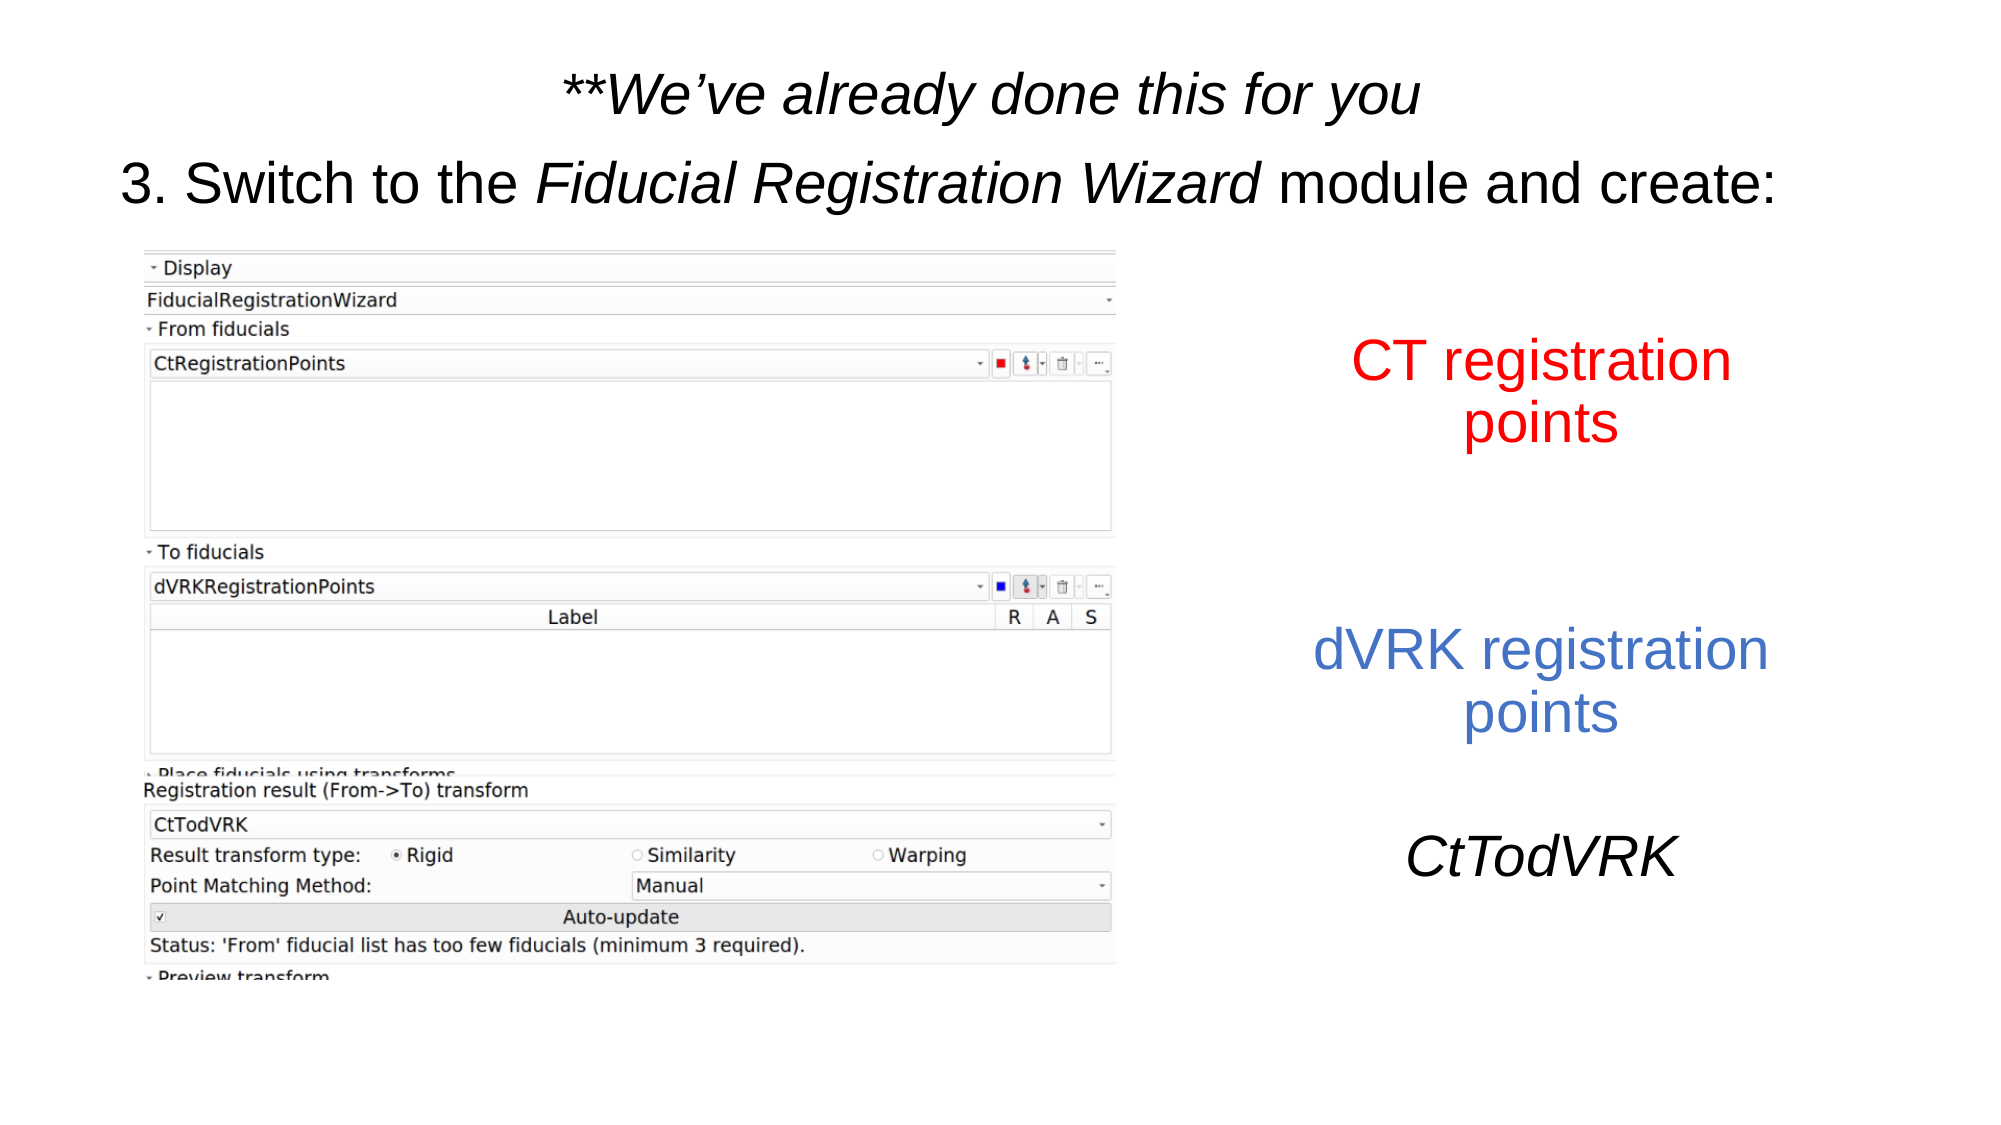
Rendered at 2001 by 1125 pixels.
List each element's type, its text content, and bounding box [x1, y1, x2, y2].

text_box **We’ve already done this for you [400, 57, 1600, 218]
text_box 3. Switch to the Fiducial Registration Wizard module and create: [105, 145, 1895, 306]
text_box dVRK registration points [1261, 611, 1823, 773]
text_box CT registration points [1261, 322, 1823, 483]
text_box CtTodVRK [1261, 818, 1823, 980]
picture [144, 243, 1116, 980]
